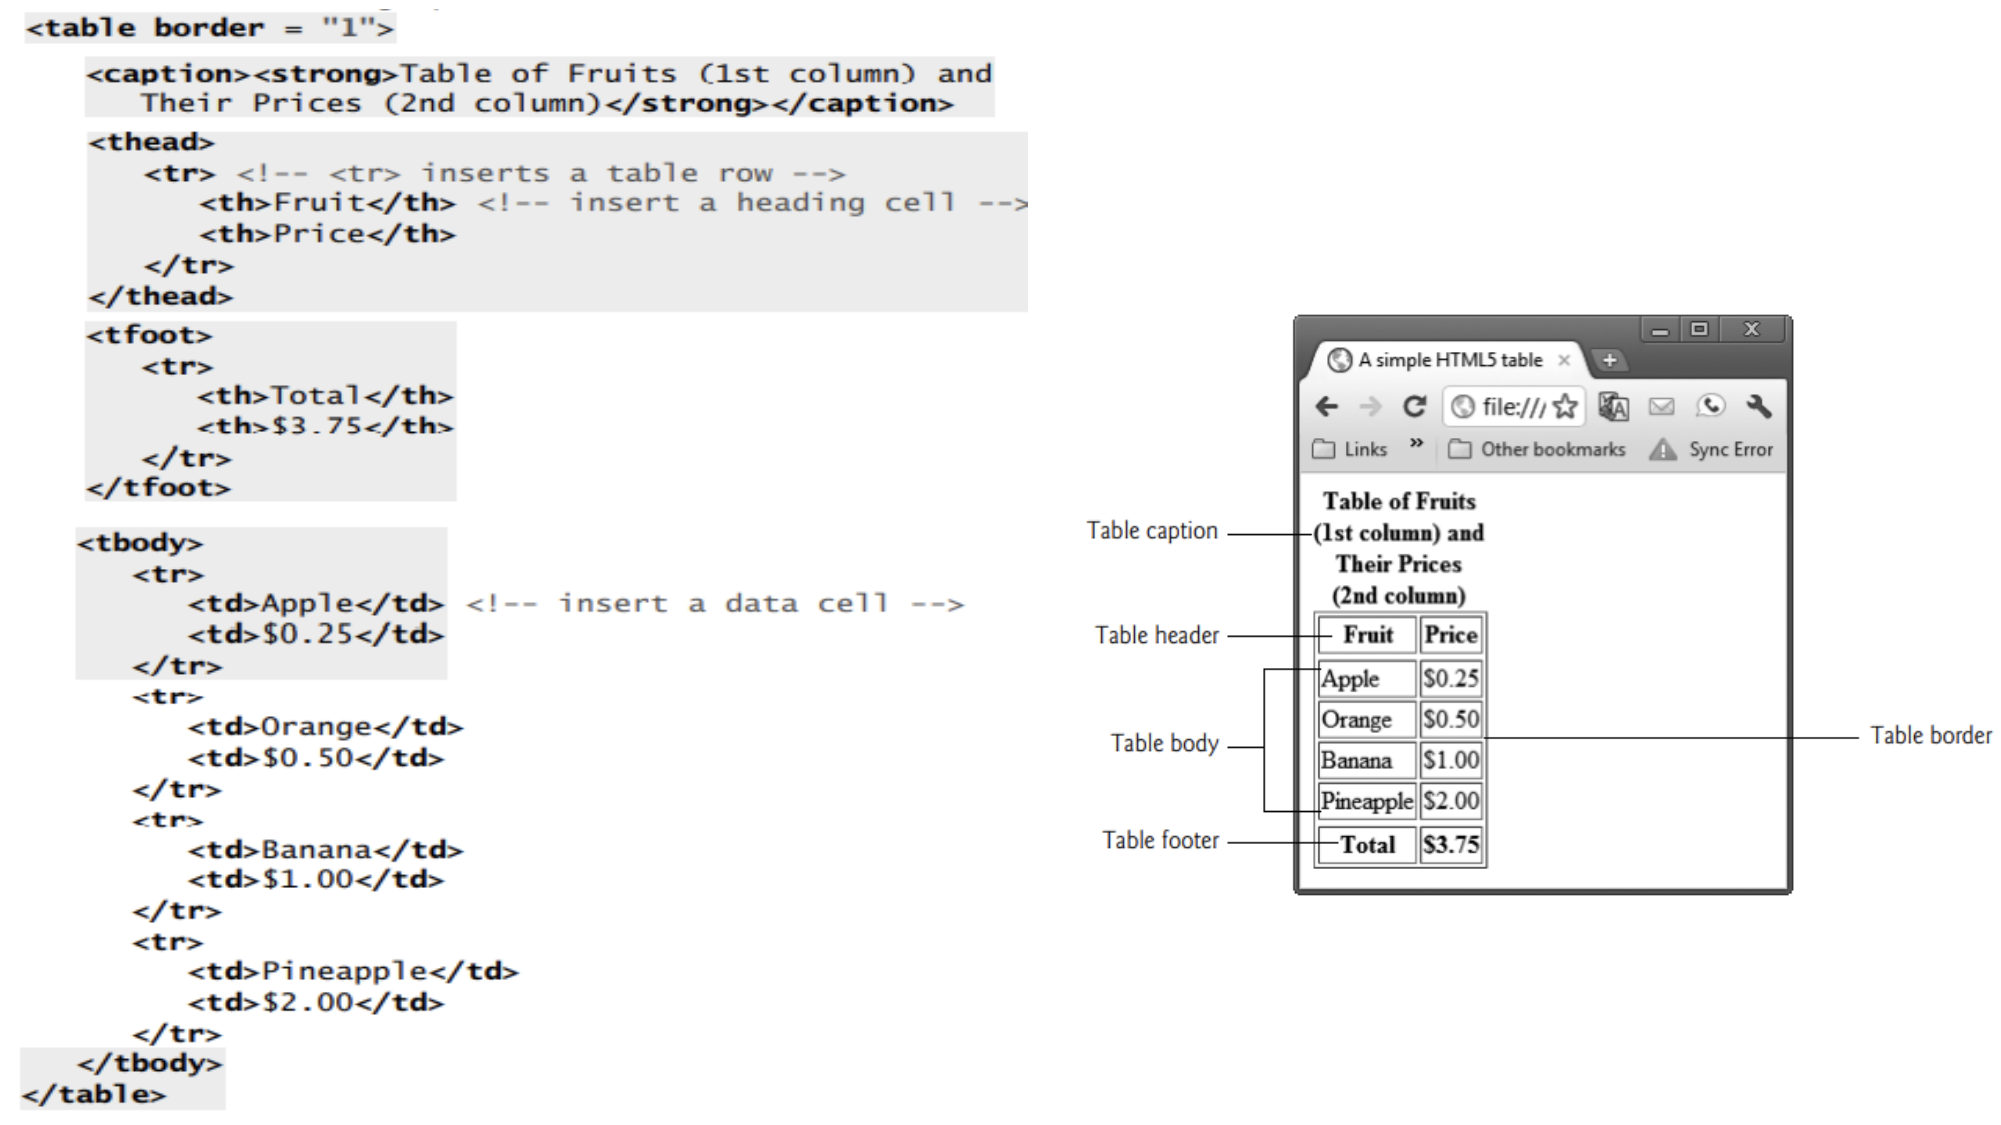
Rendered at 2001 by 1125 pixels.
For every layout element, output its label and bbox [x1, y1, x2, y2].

picture [1073, 290, 2000, 920]
picture [0, 9, 1028, 1116]
